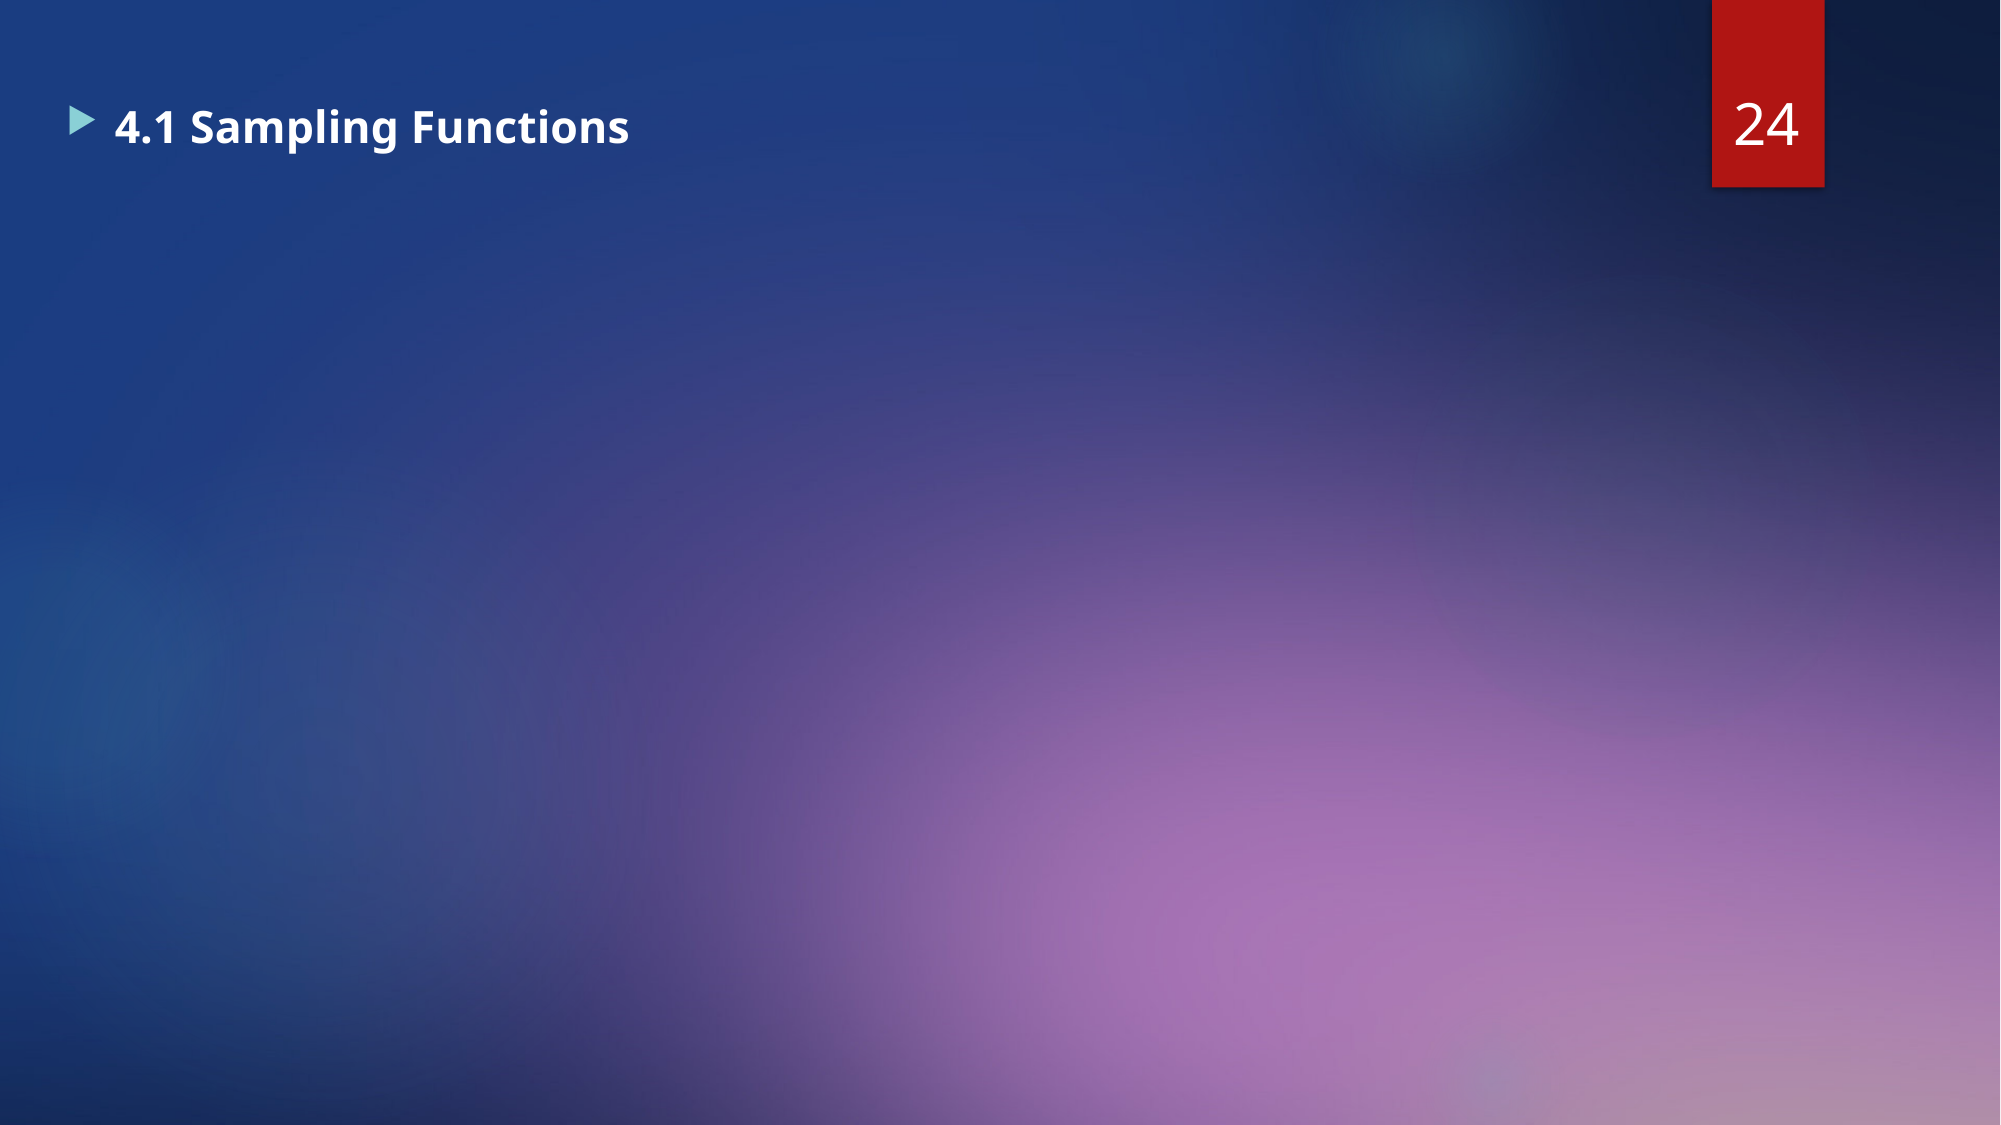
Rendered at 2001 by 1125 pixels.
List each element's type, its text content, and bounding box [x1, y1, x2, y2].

picture [0, 0, 2001, 1125]
text_box 4.1 Sampling Functions [51, 90, 1102, 160]
slide_number 23 [1698, 48, 1836, 175]
